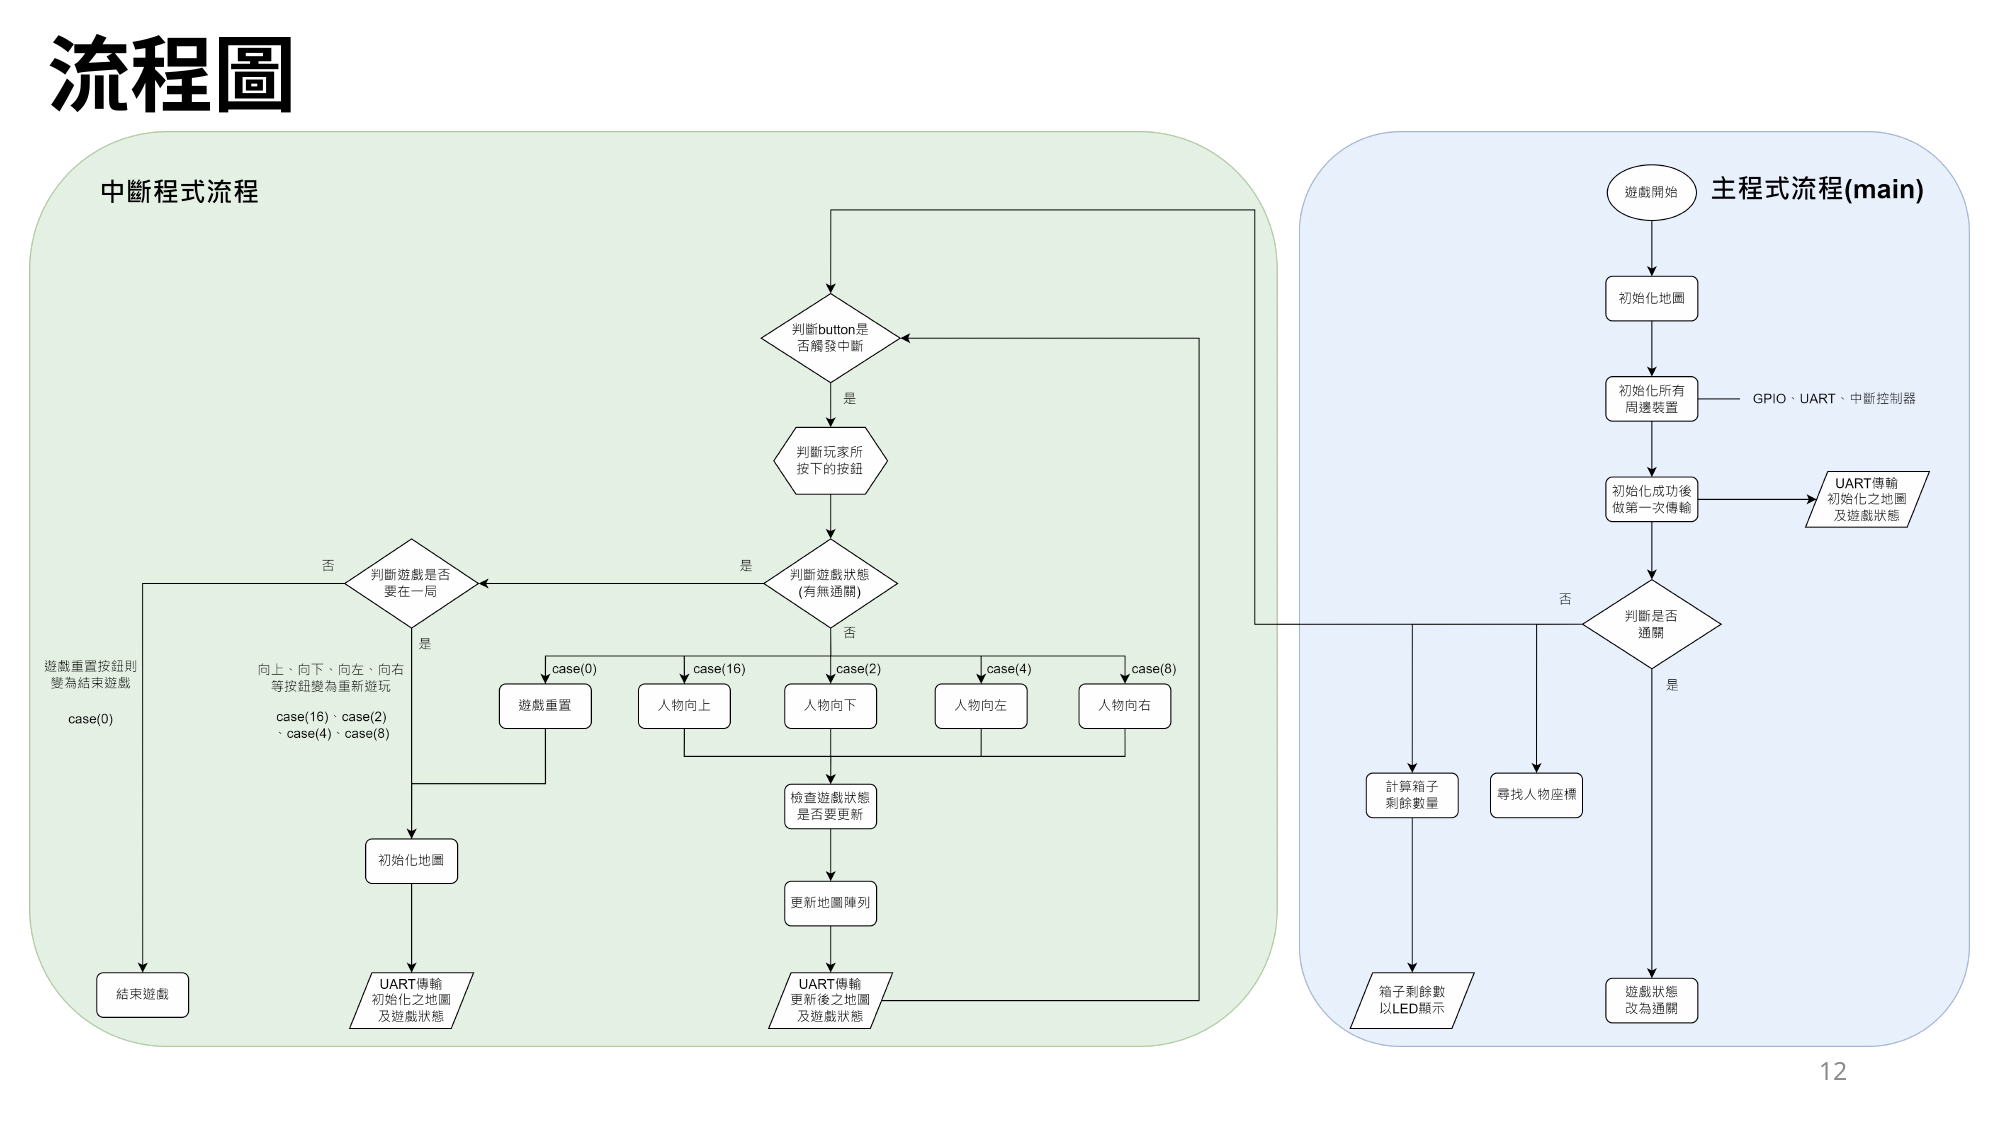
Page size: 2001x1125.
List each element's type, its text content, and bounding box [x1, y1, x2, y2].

picture [18, 120, 1982, 1059]
slide_number 12 [1412, 1059, 1863, 1103]
text_box 流程圖 [32, 14, 319, 120]
